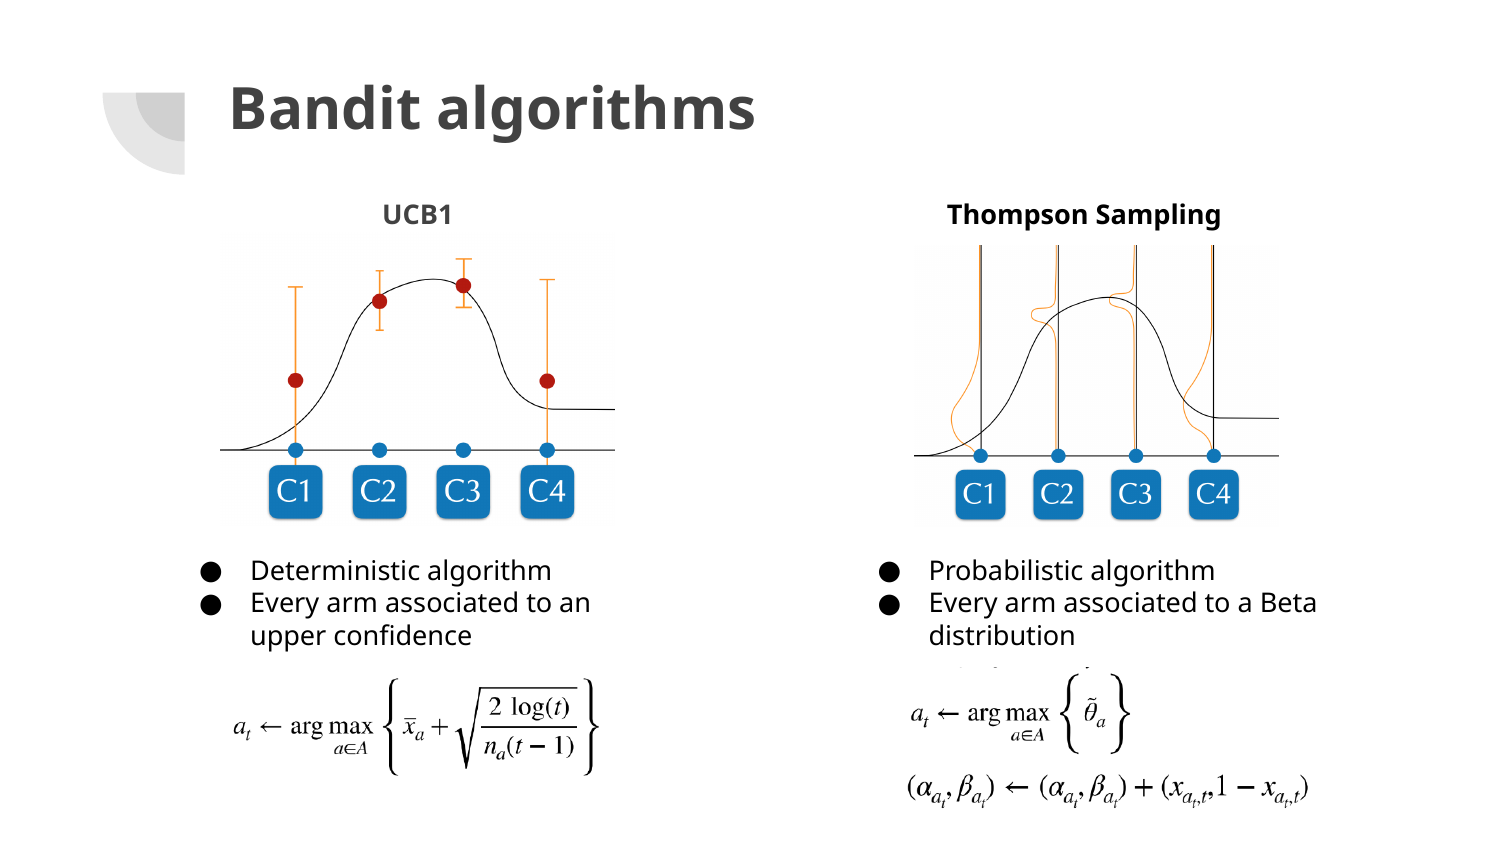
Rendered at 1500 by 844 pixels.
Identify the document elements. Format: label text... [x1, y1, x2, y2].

picture [220, 232, 615, 527]
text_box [838, 181, 1354, 814]
picture [230, 666, 606, 785]
text_box Deterministic algorithm Every arm associated to an upper confidence [160, 538, 676, 666]
title Bandit algorithms [213, 56, 1368, 221]
text_box UCB1 [247, 182, 588, 231]
